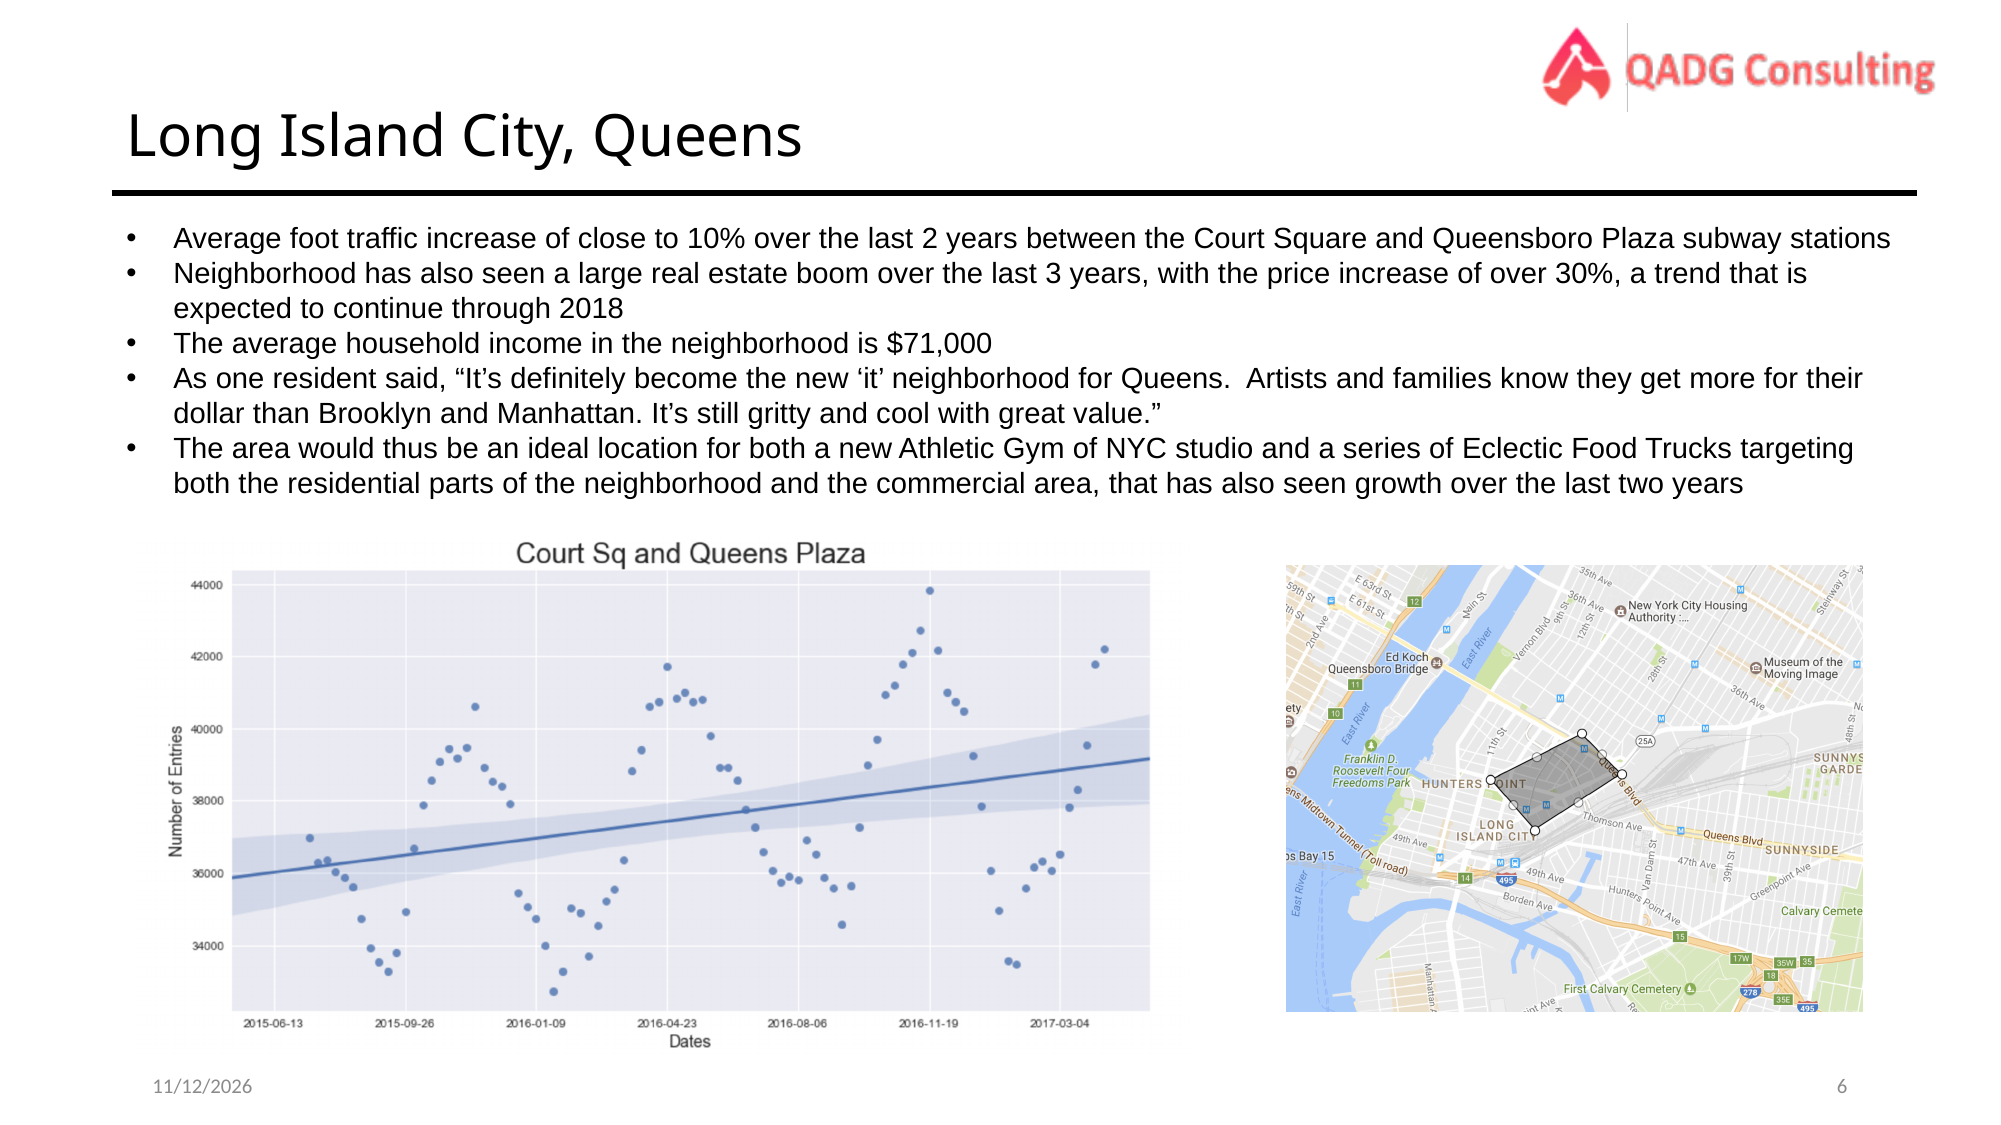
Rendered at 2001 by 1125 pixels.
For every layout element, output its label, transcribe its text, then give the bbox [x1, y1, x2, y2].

picture [137, 534, 1190, 1054]
title Long Island City, Queens [111, 89, 1918, 186]
picture [1286, 565, 1863, 1012]
slide_number 5 [1412, 1055, 1863, 1116]
text_box Average foot traffic increase of close to 10% over the last 2 years between the Court Square and Queensboro Plaza subway stations Neighborhood has also seen a large real estate boom over the last 3 years, with the price increase of over 30%, a trend that is expected to continue through 2018 The average household income in the neighborhood is $71,000 As one resident said, “It’s definitely become the new ‘it’ neighborhood for Queens. Artists and families know they get more for their dollar than Brooklyn and Manhattan. It’s still gritty and cool with great value.” The area would thus be an ideal location for both a new Athletic Gym of NYC studio and a series of Eclectic Food Trucks targeting both the residential parts of the neighborhood and the commercial area, that has also seen growth over the last two years [111, 212, 1918, 507]
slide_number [137, 1055, 588, 1116]
